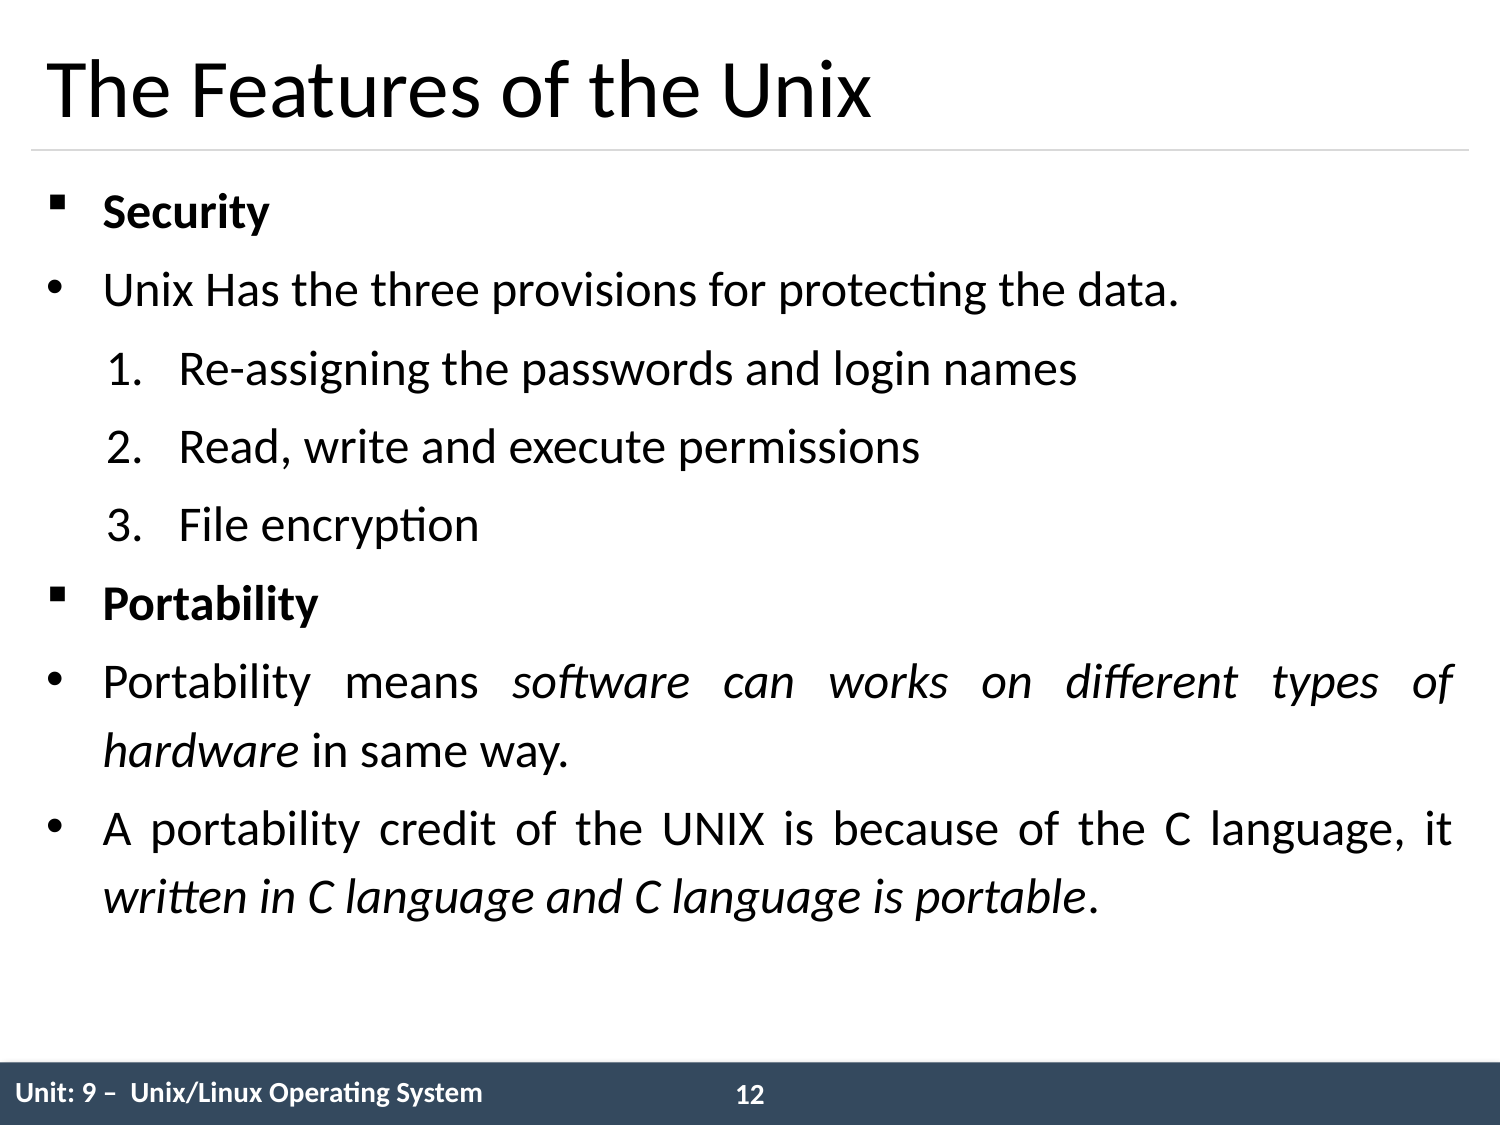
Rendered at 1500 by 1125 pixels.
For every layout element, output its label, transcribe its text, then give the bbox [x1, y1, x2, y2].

title The Features of the Unix [31, 17, 1469, 150]
list Security Unix Has the three provisions for protecting the data. Re-assigning the passwords and login names Read, write and execute permissions File encryption Portability Portability means software can works on different types of hardware in same way. A portability credit of the UNIX is because of the C language, it written in C language and C language is portable. [31, 162, 1469, 1038]
